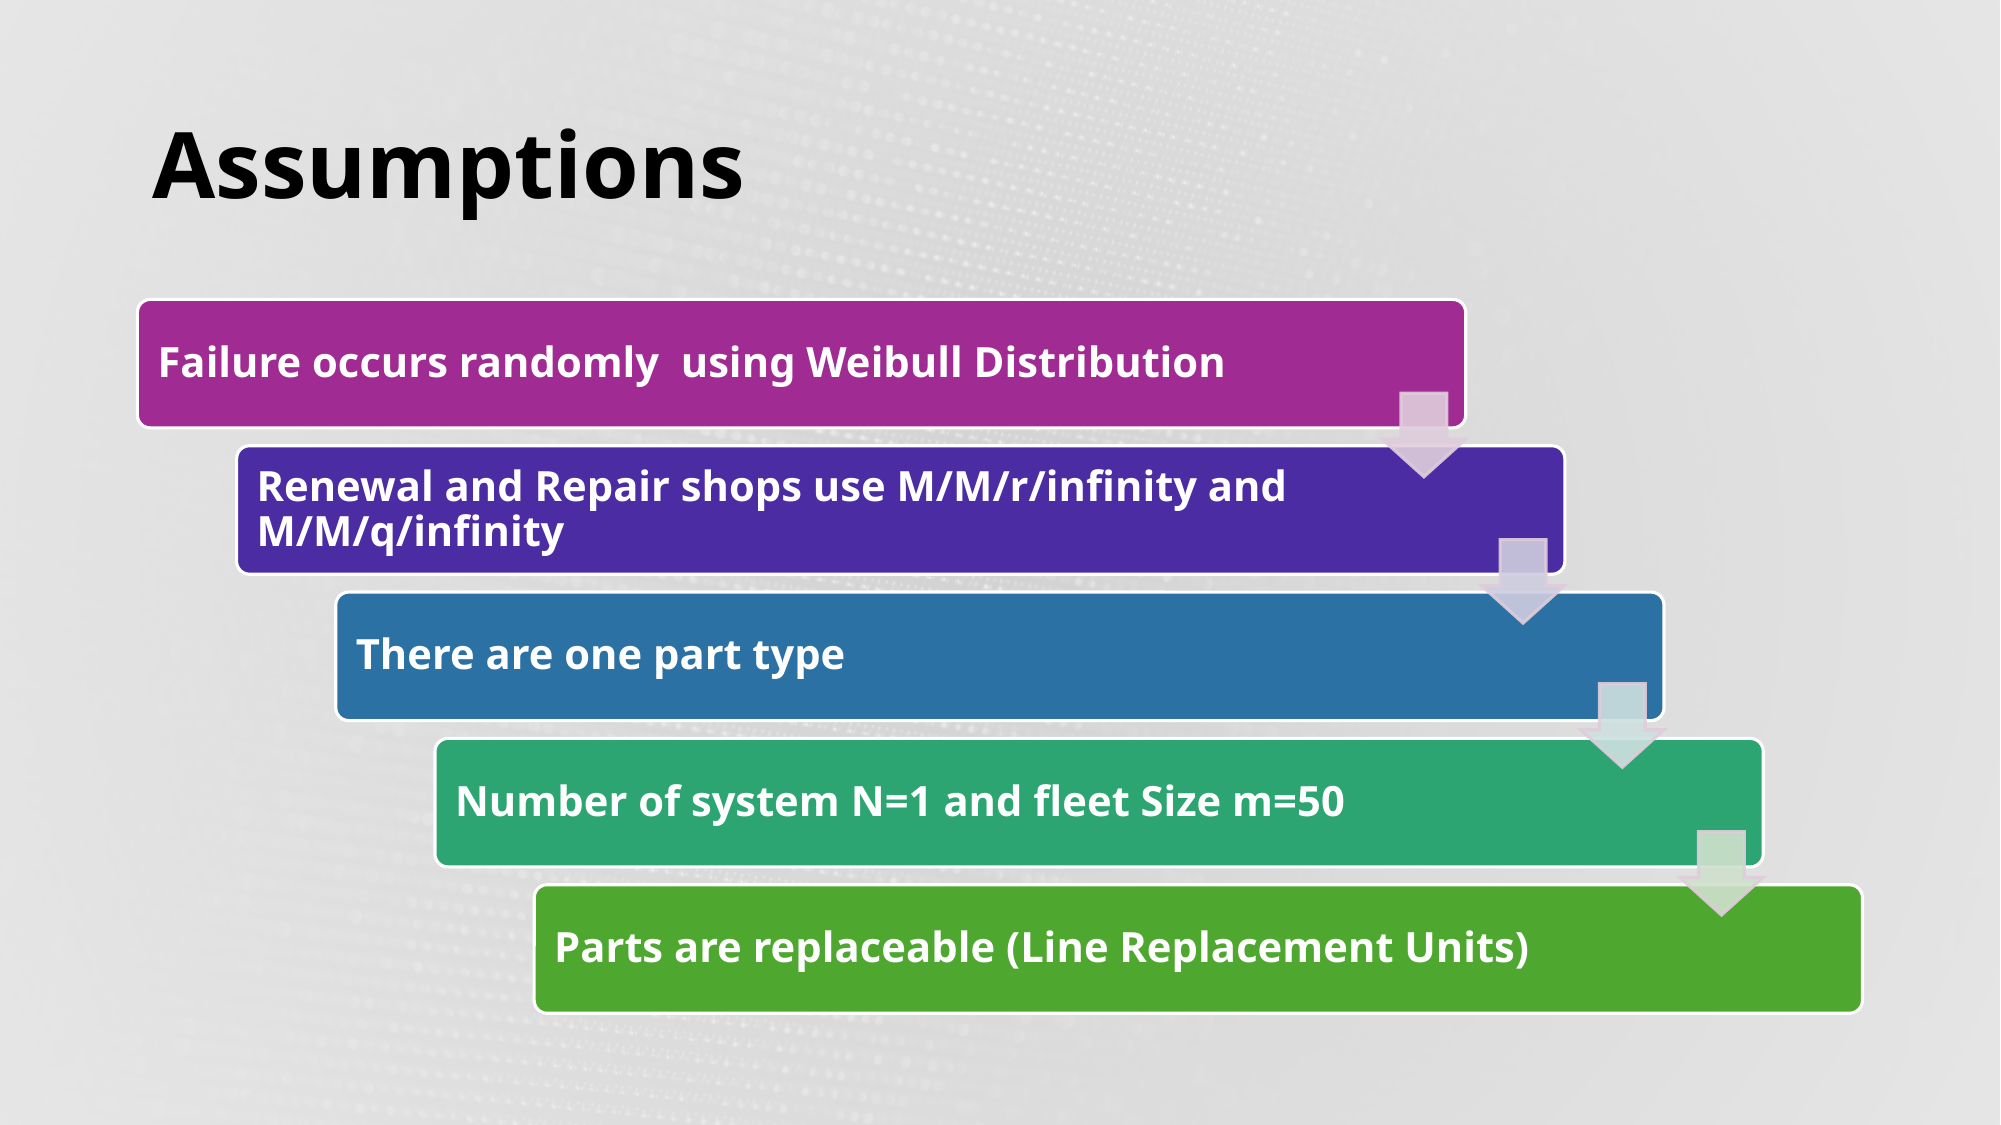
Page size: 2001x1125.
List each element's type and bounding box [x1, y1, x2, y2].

picture [0, 0, 2000, 1125]
text_box [136, 298, 1863, 1014]
